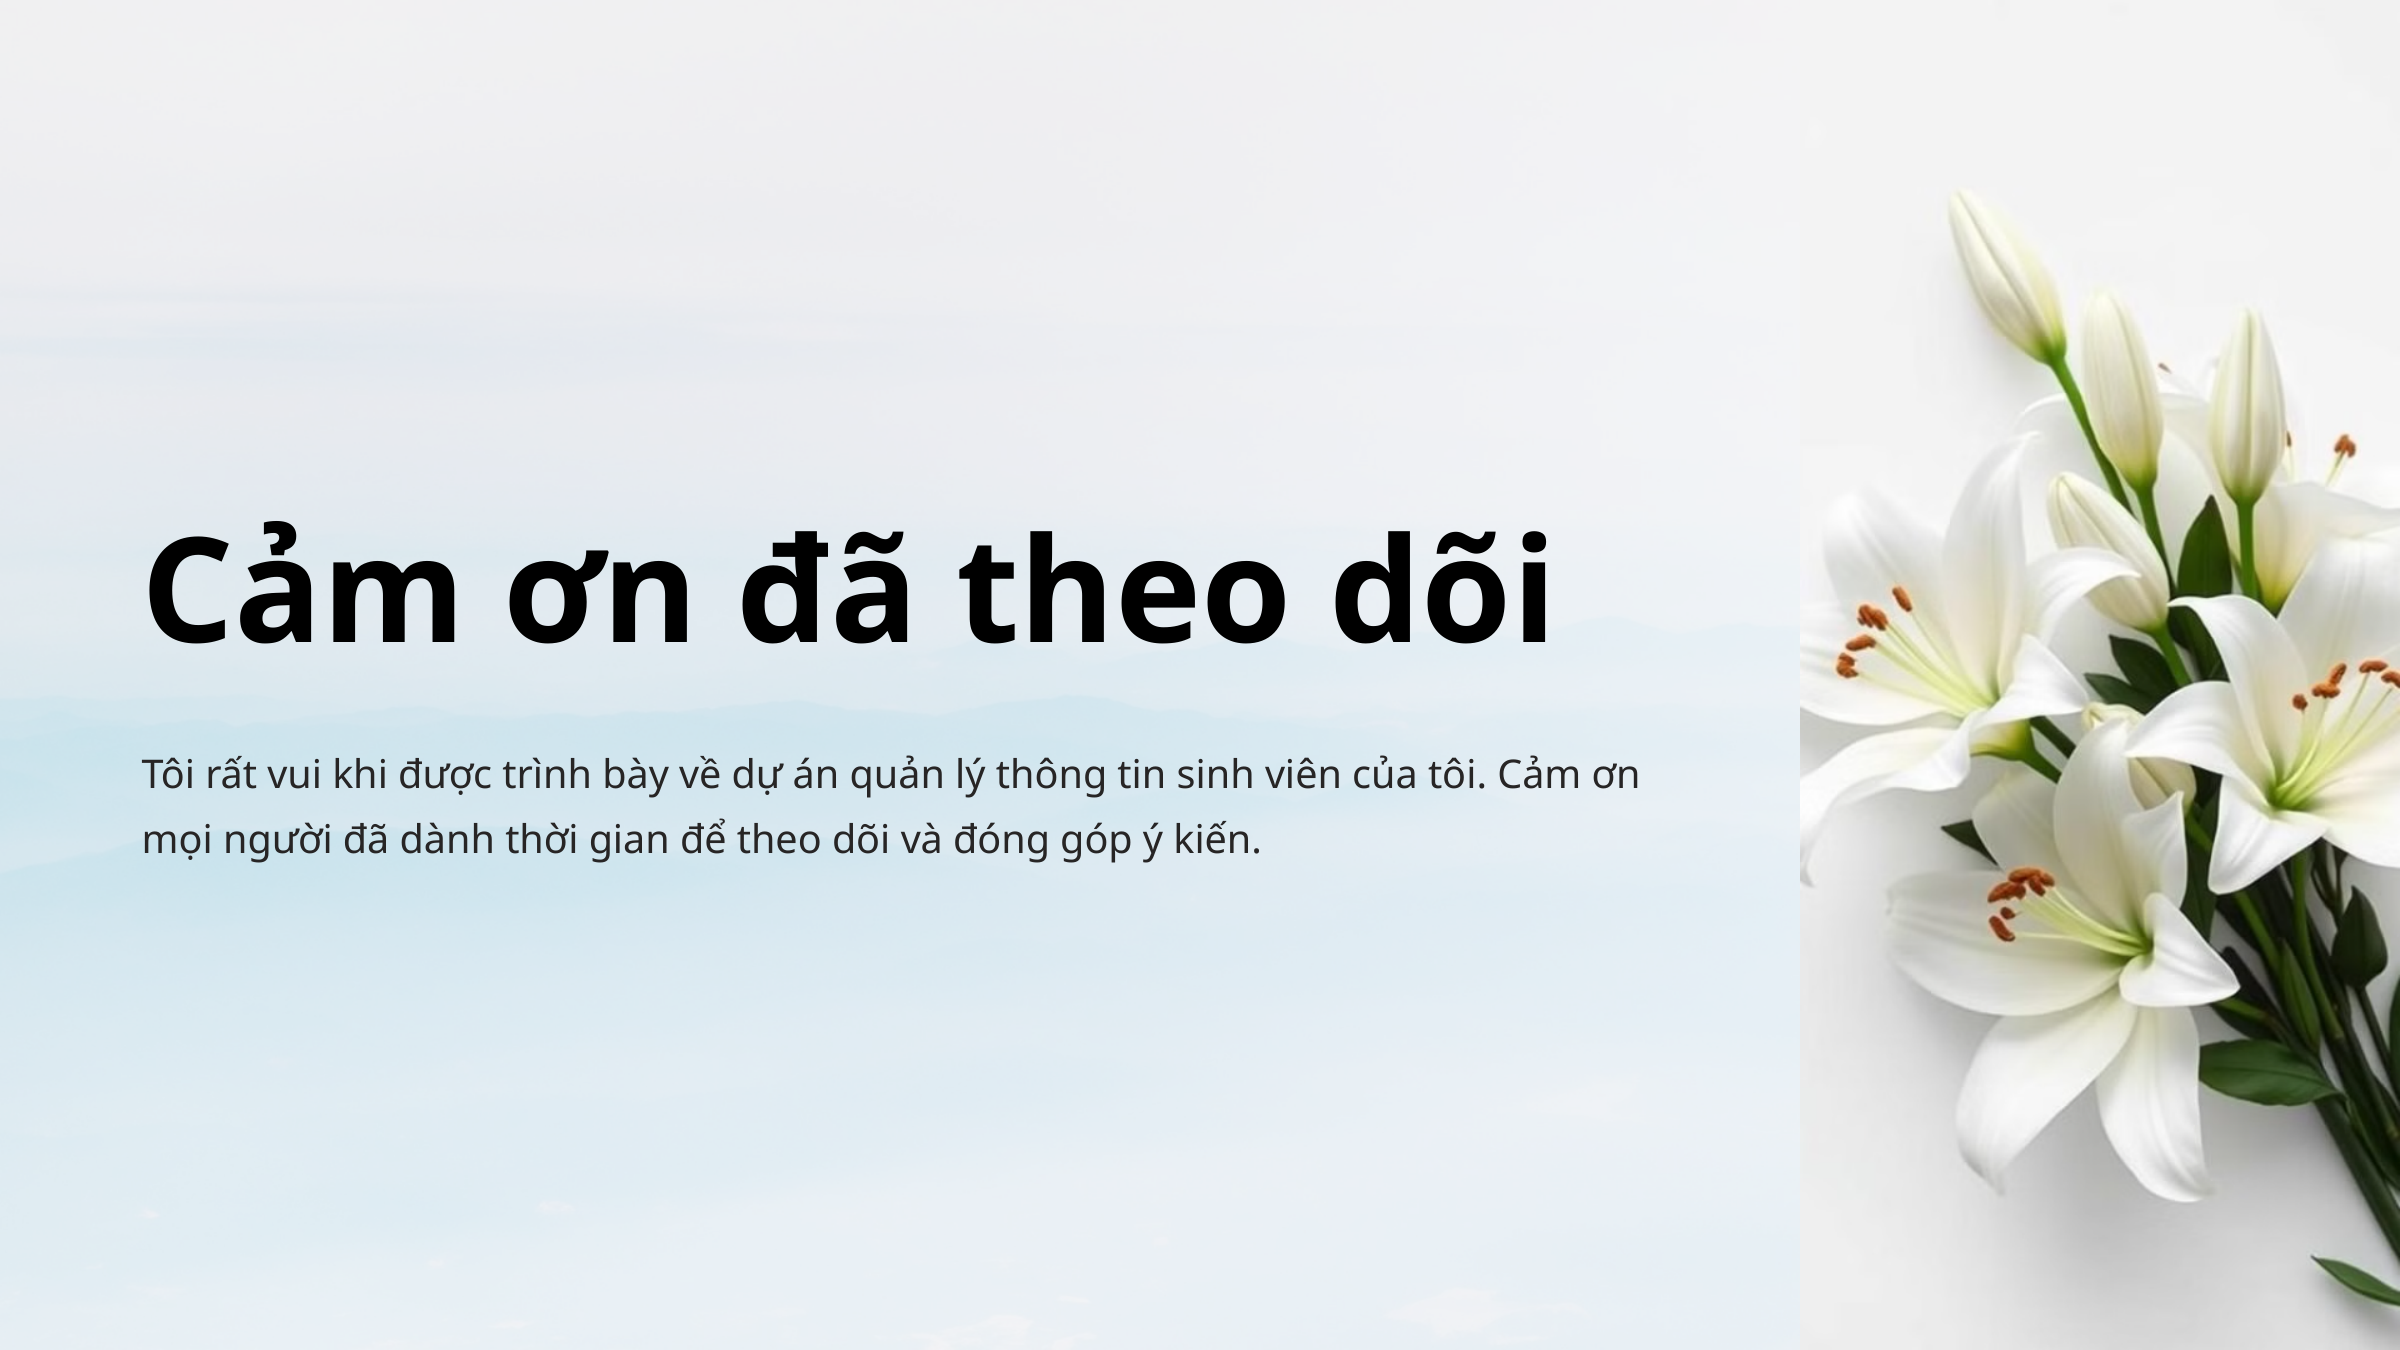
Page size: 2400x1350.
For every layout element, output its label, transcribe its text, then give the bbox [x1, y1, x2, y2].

text_box Cảm ơn đã theo dõi [141, 488, 1609, 672]
picture [1799, 0, 2400, 1350]
text_box Tôi rất vui khi được trình bày về dự án quản lý thông tin sinh viên của tôi. Cảm ơn mọi người đã dành thời gian để theo dõi và đóng góp ý kiến. [141, 732, 1659, 862]
